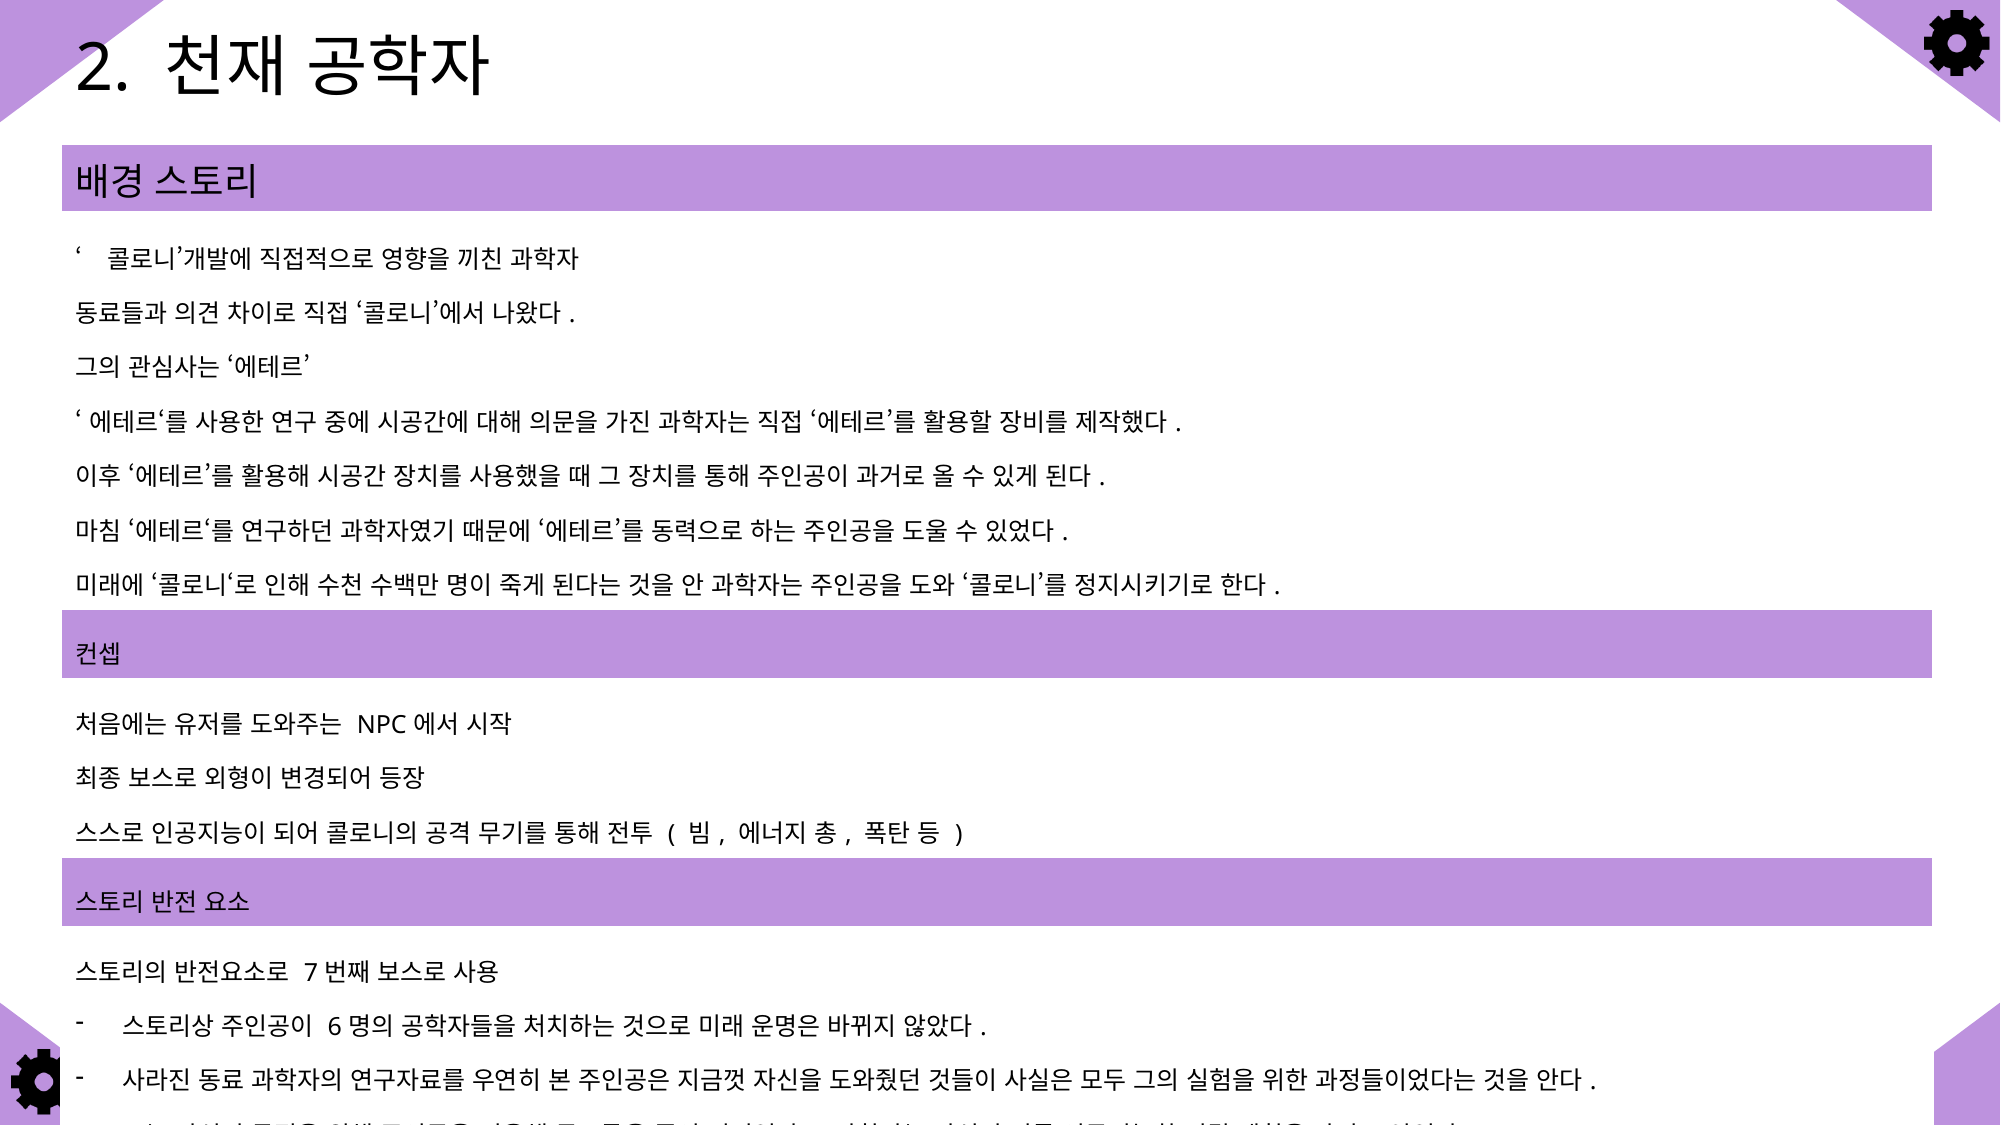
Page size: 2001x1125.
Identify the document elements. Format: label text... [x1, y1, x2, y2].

picture [0, 1038, 60, 1125]
table_cell 스토리의 반전요소로 7번째 보스로 사용 스토리상 주인공이 6명의 공학자들을 처치하는 것으로 미래 운명은 바뀌지 않았다. 사라진 동료 과학자의 연구자료를 우연히 본 주인공은 지금껏 자신을 도와줬던 것들이 사실은 모두 그의 실험을 위한 과정들이었다는 것을 안다. 그는 자신의 목적을 위해 주인공을 이용해 동료들을 죽인 것이었다. (과학자는 자신의 뇌를 인공지능화 시킬 계획을 가지고 있었다.) 주인공을 도와 시공간 장치를 준 것 또한 그의 철저한 계산이었다. [62, 927, 1932, 1125]
title 2. 천재 공학자 [60, 25, 1786, 143]
picture [1913, 0, 2000, 87]
table_cell 스토리 반전 요소 [62, 858, 1932, 926]
table_header 배경 스토리 [62, 145, 1932, 211]
table_cell 처음에는 유저를 도와주는 NPC에서 시작 최종 보스로 외형이 변경되어 등장 스스로 인공지능이 되어 콜로니의 공격 무기를 통해 전투 ( 빔, 에너지 총, 폭탄 등 ) [62, 680, 1932, 856]
table_cell 컨셉 [62, 610, 1932, 678]
table_cell ‘콜로니’개발에 직접적으로 영향을 끼친 과학자 동료들과 의견 차이로 직접 ‘콜로니’에서 나왔다. 그의 관심사는 ‘에테르’ ‘에테르‘를 사용한 연구 중에 시공간에 대해 의문을 가진 과학자는 직접 ‘에테르’를 활용할 장비를 제작했다. 이후 ‘에테르’를 활용해 시공간 장치를 사용했을 때 그 장치를 통해 주인공이 과거로 올 수 있게 된다. 마침 ‘에테르‘를 연구하던 과학자였기 때문에 ‘에테르’를 동력으로 하는 주인공을 도울 수 있었다. 미래에 ‘콜로니‘로 인해 수천 수백만 명이 죽게 된다는 것을 안 과학자는 주인공을 도와 ‘콜로니’를 정지시키기로 한다. [62, 216, 1932, 608]
